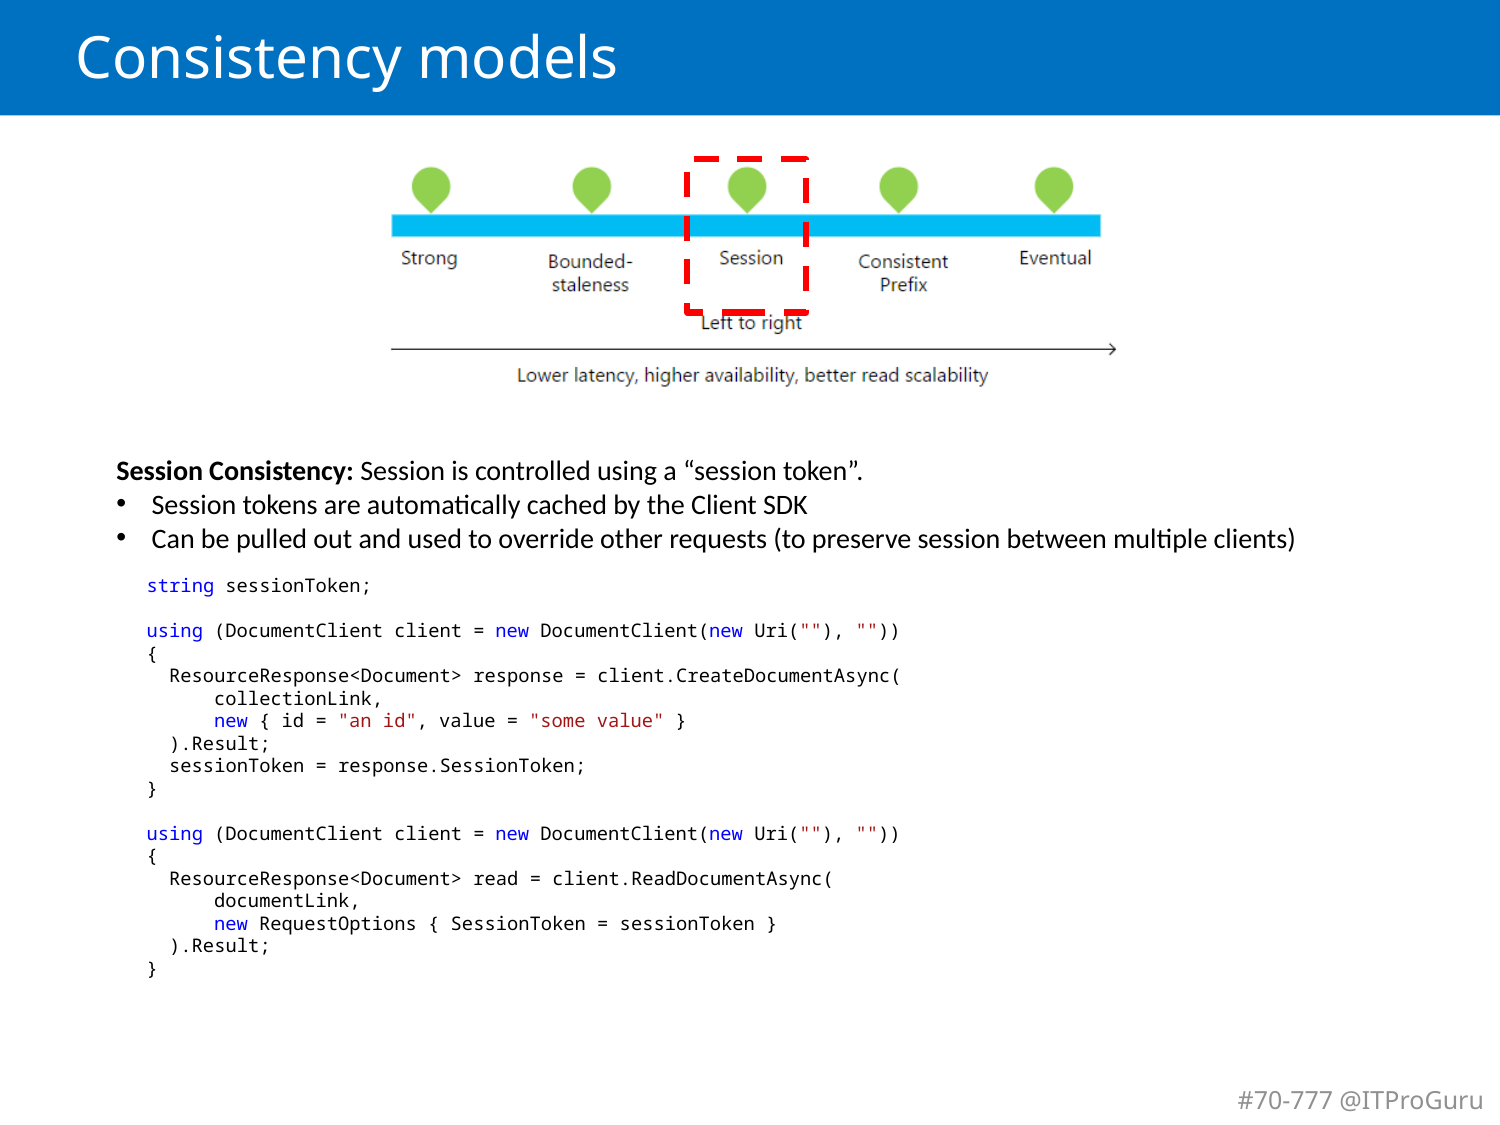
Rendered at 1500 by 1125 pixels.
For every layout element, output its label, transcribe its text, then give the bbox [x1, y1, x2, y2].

picture [367, 163, 1133, 406]
text_box string sessionToken; using (DocumentClient client = new DocumentClient(new Uri(""), "")) { ResourceResponse<Document> response = client.CreateDocumentAsync( collectionLink, new { id = "an id", value = "some value" } ).Result; sessionToken = response.SessionToken; } using (DocumentClient client = new DocumentClient(new Uri(""), "")) { ResourceResponse<Document> read = client.ReadDocumentAsync( documentLink, new RequestOptions { SessionToken = sessionToken } ).Result; } [146, 595, 934, 979]
title Consistency models [75, 0, 1351, 122]
text_box Session Consistency: Session is controlled using a “session token”. Session tokens are automatically cached by the Client SDK Can be pulled out and used to override other requests (to preserve session between multiple clients) [101, 445, 1313, 595]
text_box [685, 157, 808, 162]
